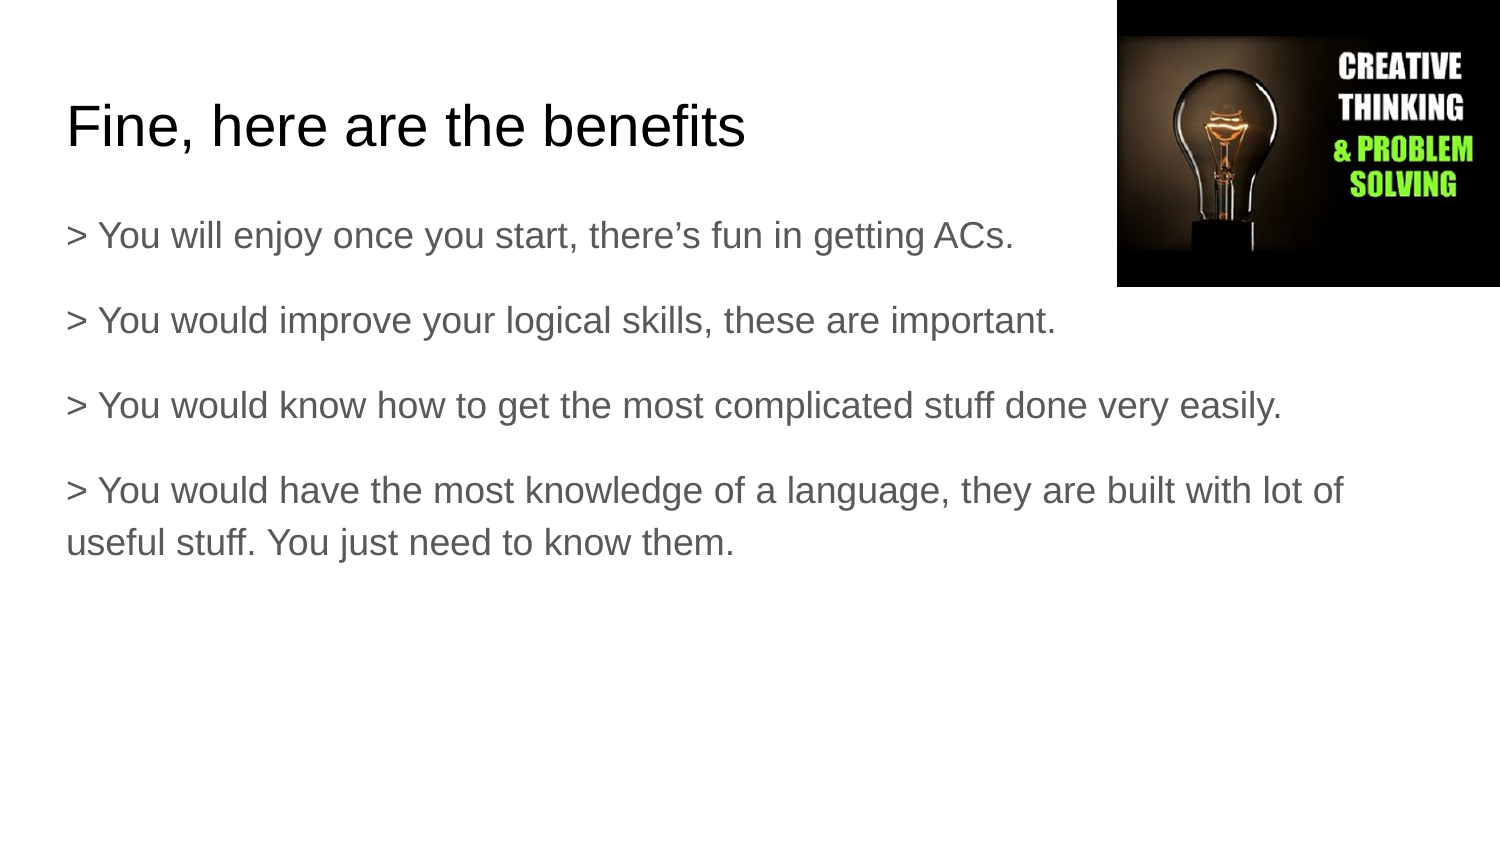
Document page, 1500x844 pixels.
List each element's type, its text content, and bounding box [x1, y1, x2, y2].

title Fine, here are the benefits [51, 72, 1111, 167]
picture [1116, 0, 1500, 288]
list > You will enjoy once you start, there’s fun in getting ACs. > You would improve your logical skills, these are important. > You would know how to get the most complicated stuff done very easily. > You would have the most knowledge of a language, they are built with lot of useful stuff. You just need to know them. [51, 189, 1449, 750]
